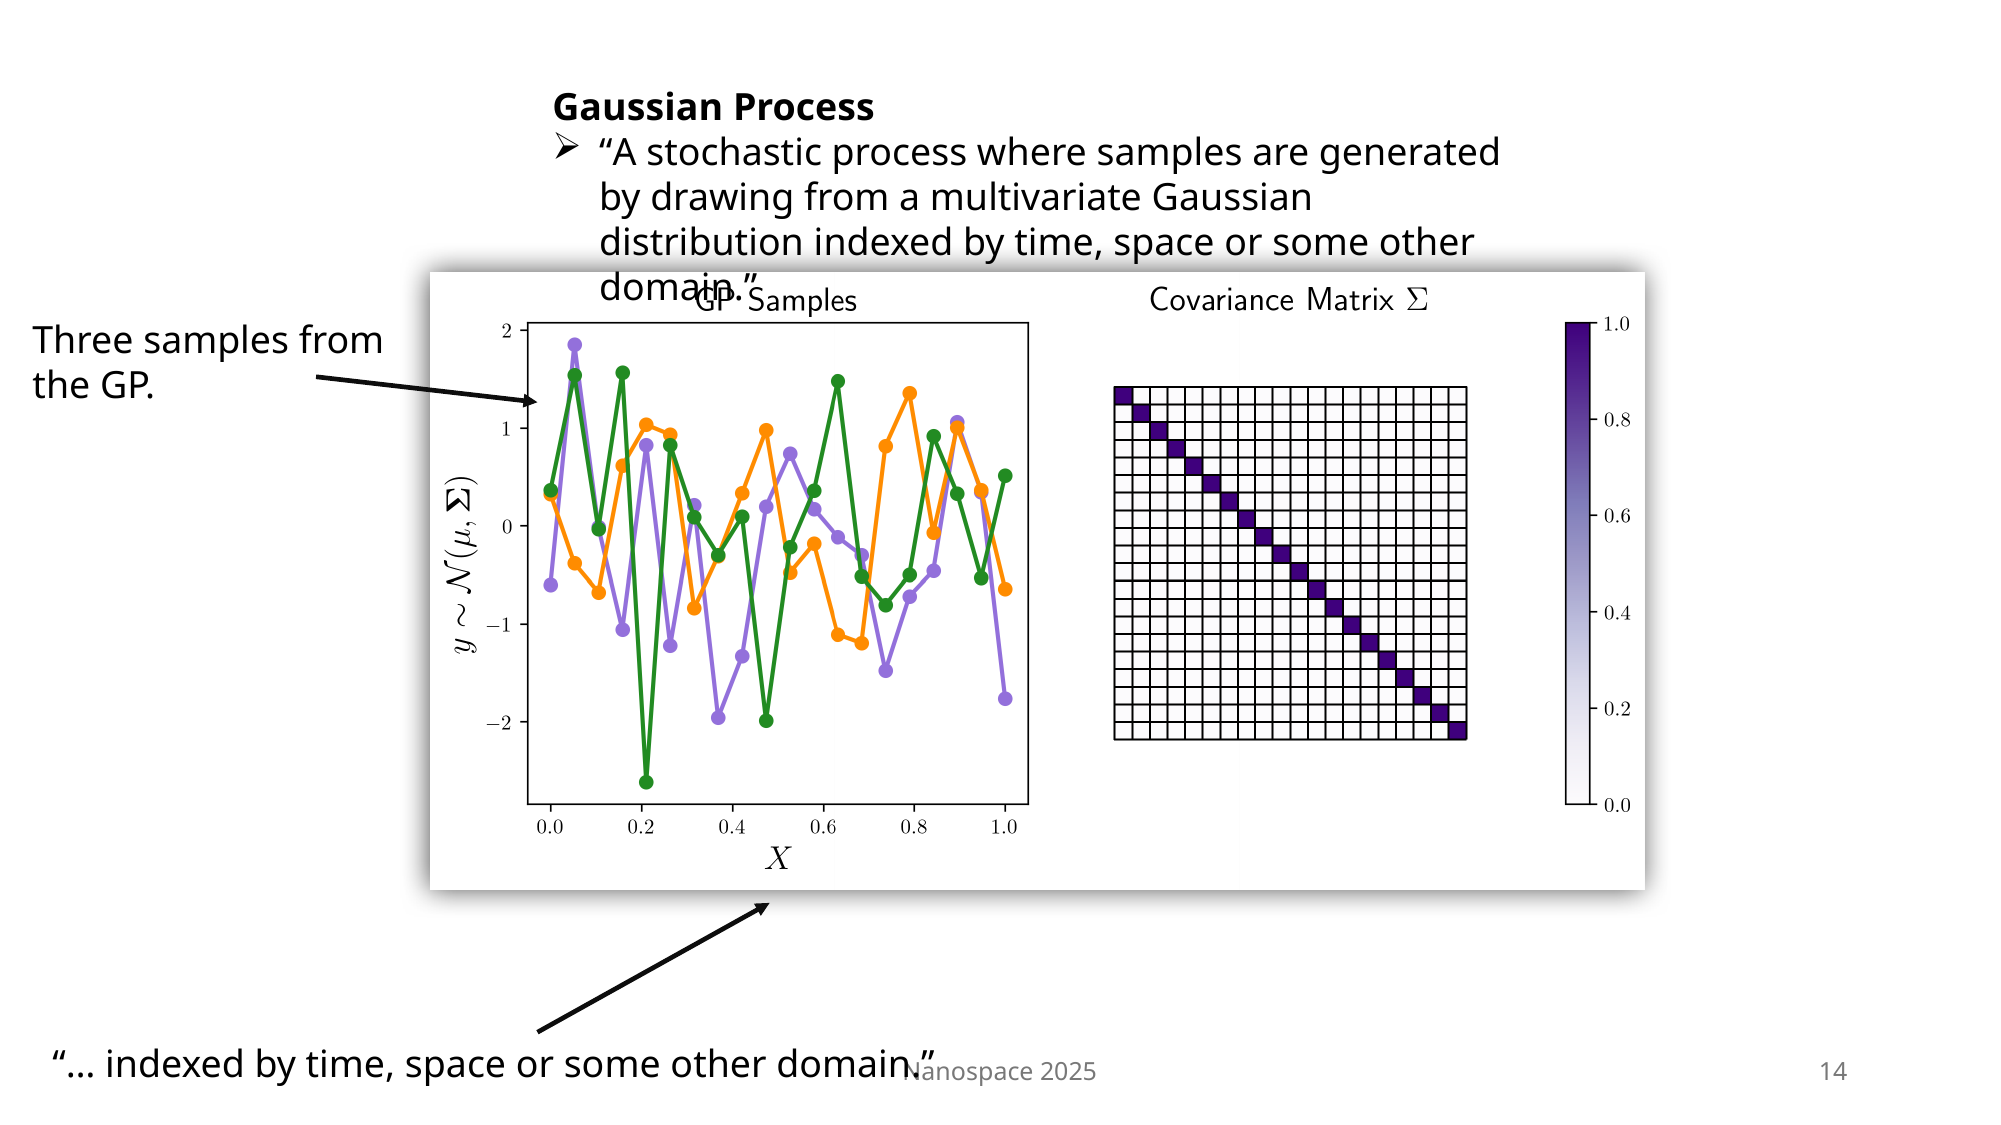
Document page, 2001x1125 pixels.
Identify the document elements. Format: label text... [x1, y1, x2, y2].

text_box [536, 902, 771, 1033]
text_box “… indexed by time, space or some other domain.” [37, 1032, 1038, 1092]
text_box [315, 376, 538, 403]
footer Nanospace 2025 [662, 1042, 1338, 1103]
text_box Three samples from the GP. [17, 308, 418, 413]
picture [429, 272, 1646, 891]
slide_number 14 [1412, 1042, 1863, 1103]
text_box Gaussian Process “A stochastic process where samples are generated by drawing from a multivariate Gaussian distribution indexed by time, space or some other domain.” [537, 76, 1538, 272]
